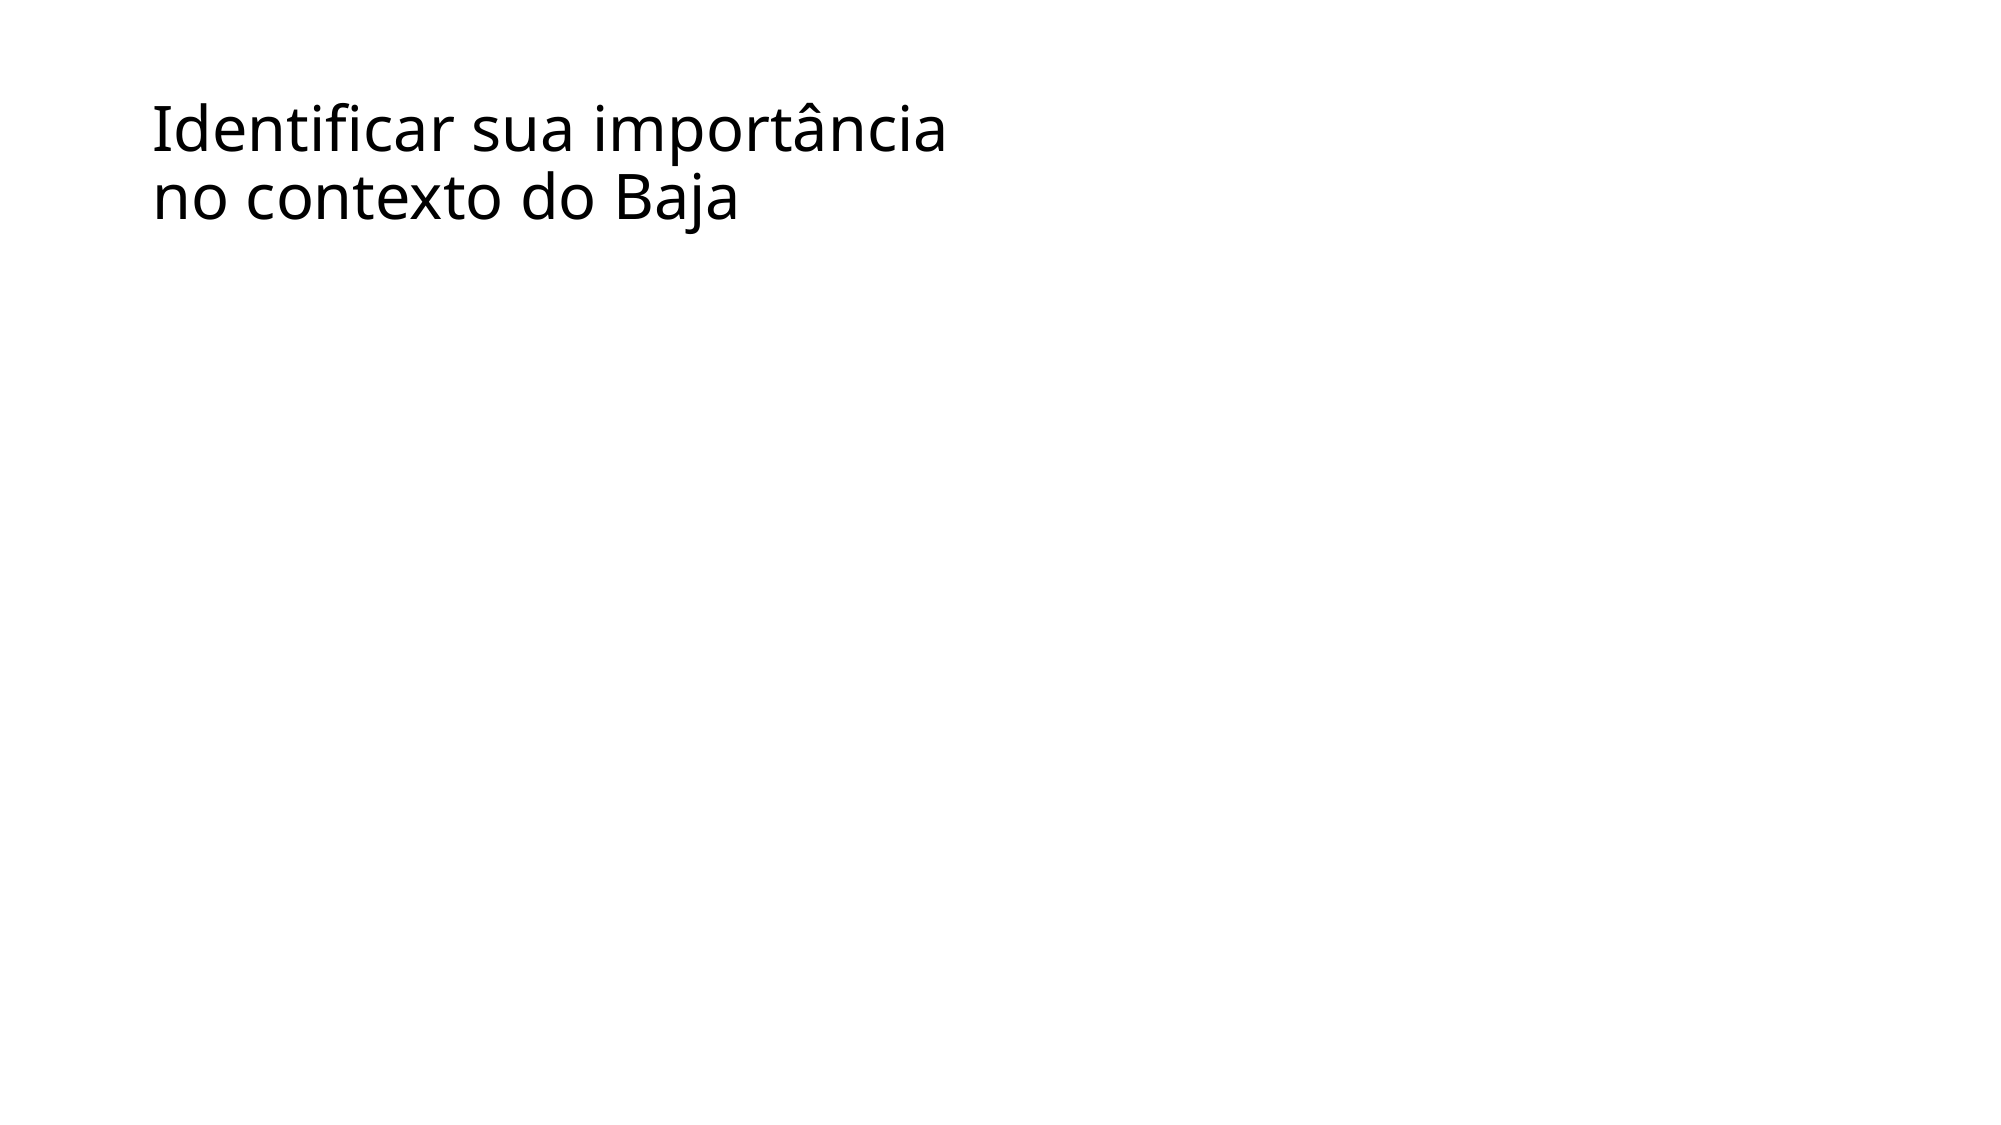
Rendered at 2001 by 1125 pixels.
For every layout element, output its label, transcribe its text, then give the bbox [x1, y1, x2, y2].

text_box Identificar sua importância no contexto do Baja [137, 56, 978, 275]
